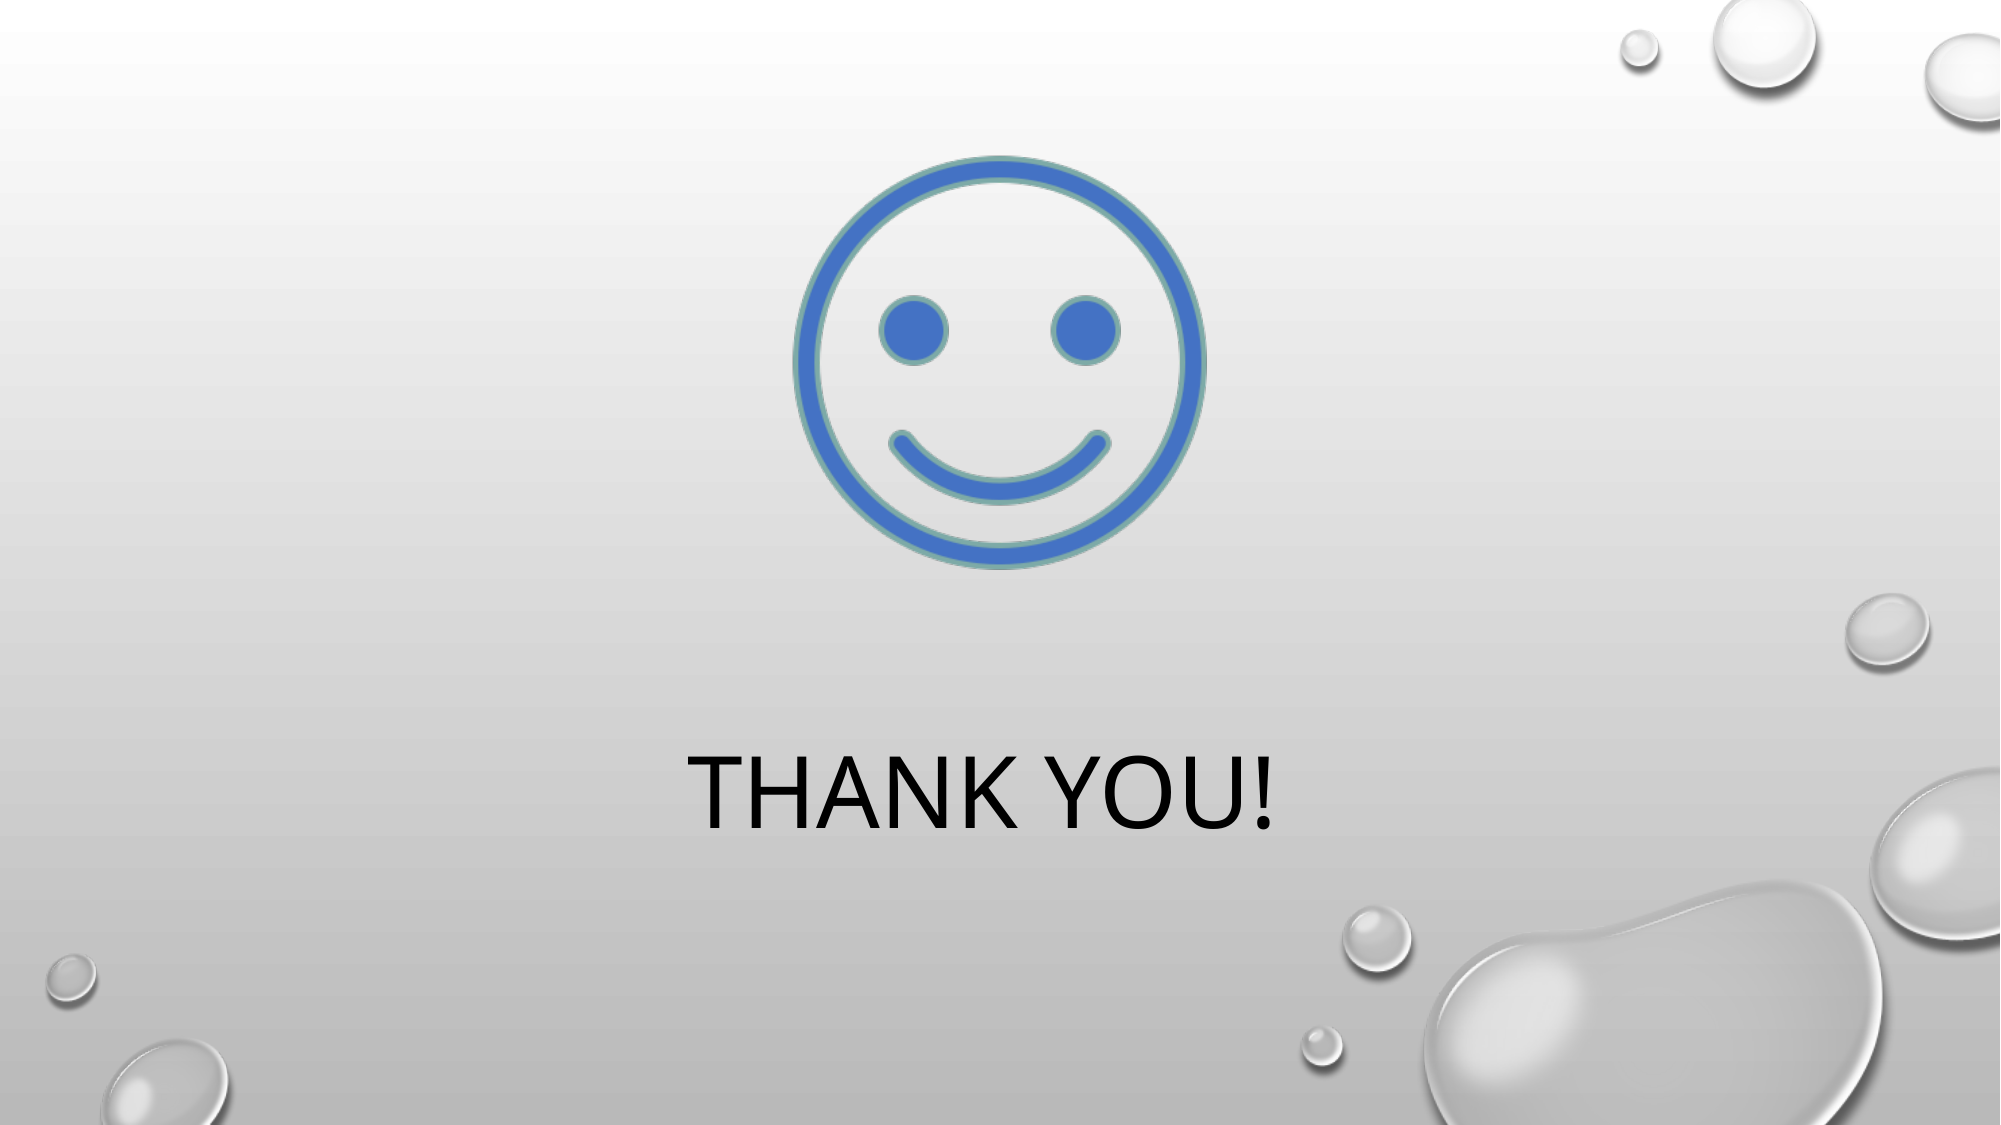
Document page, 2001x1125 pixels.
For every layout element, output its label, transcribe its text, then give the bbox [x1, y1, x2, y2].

title Thank you! [149, 677, 1238, 858]
text_box [0, 0, 2000, 1125]
picture [1573, 0, 2000, 144]
picture [24, 912, 246, 1125]
picture [741, 105, 2000, 1125]
